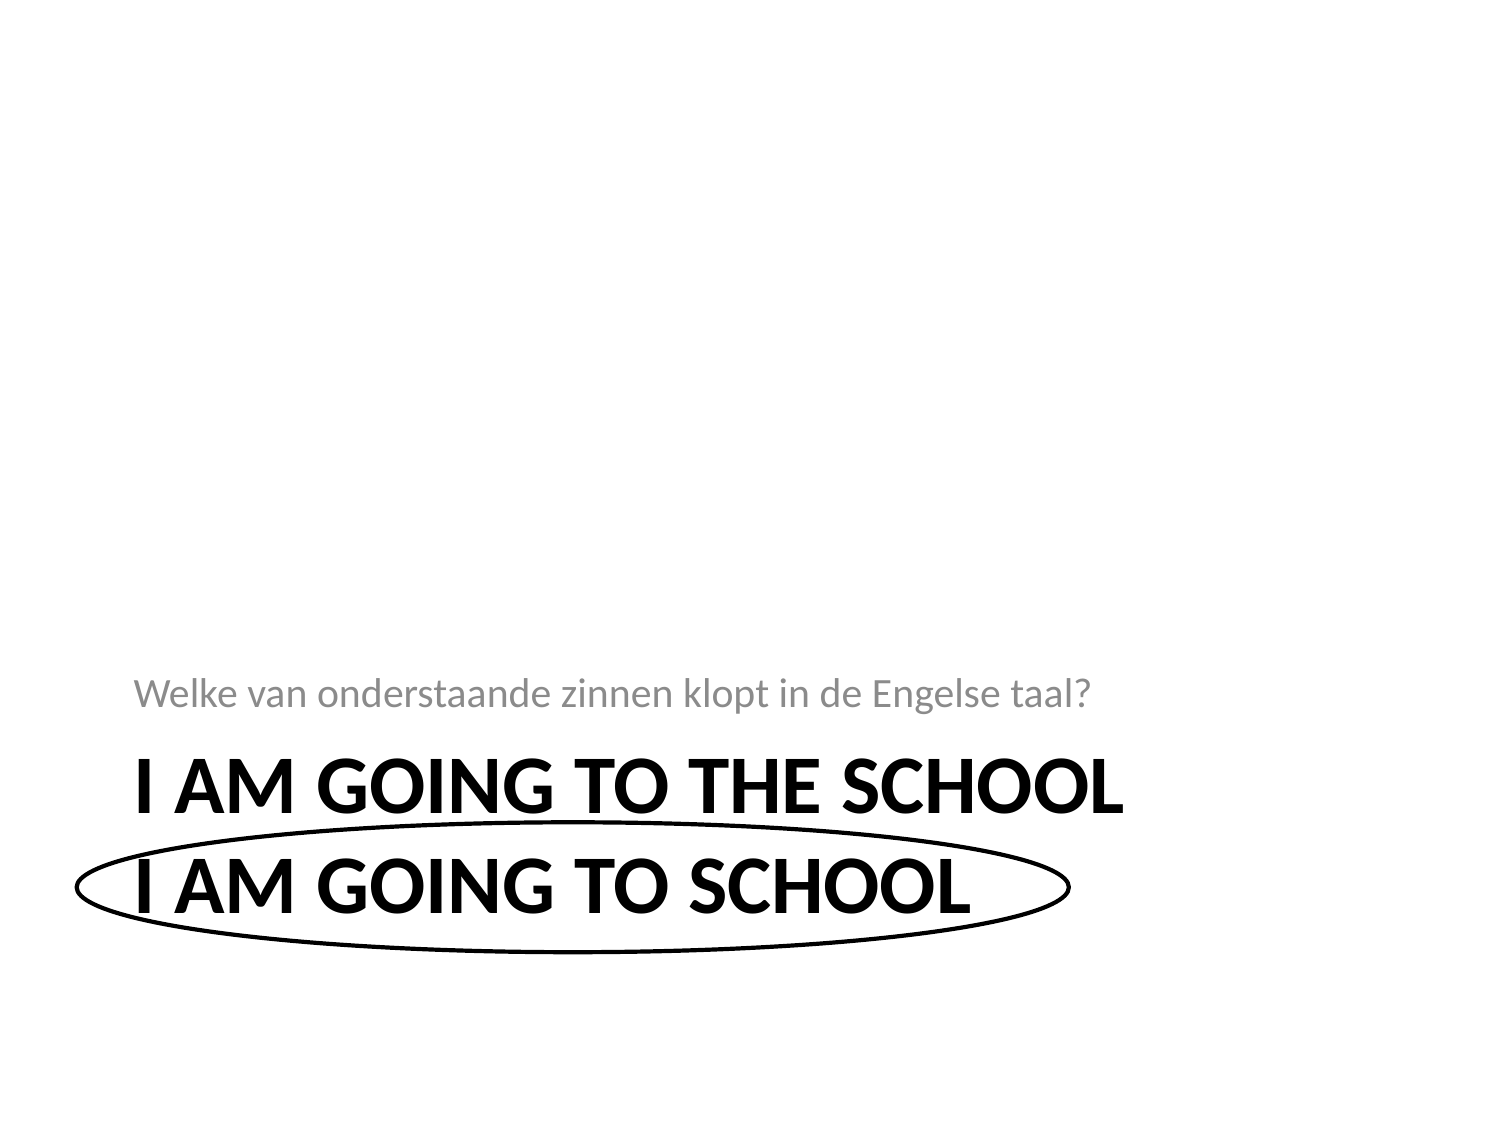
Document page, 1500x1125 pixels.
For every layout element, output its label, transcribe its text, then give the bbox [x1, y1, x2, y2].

list Welke van onderstaande zinnen klopt in de Engelse taal? [118, 476, 1394, 723]
text_box [74, 820, 1071, 955]
title I am going to the school i am going to school [118, 723, 1394, 947]
